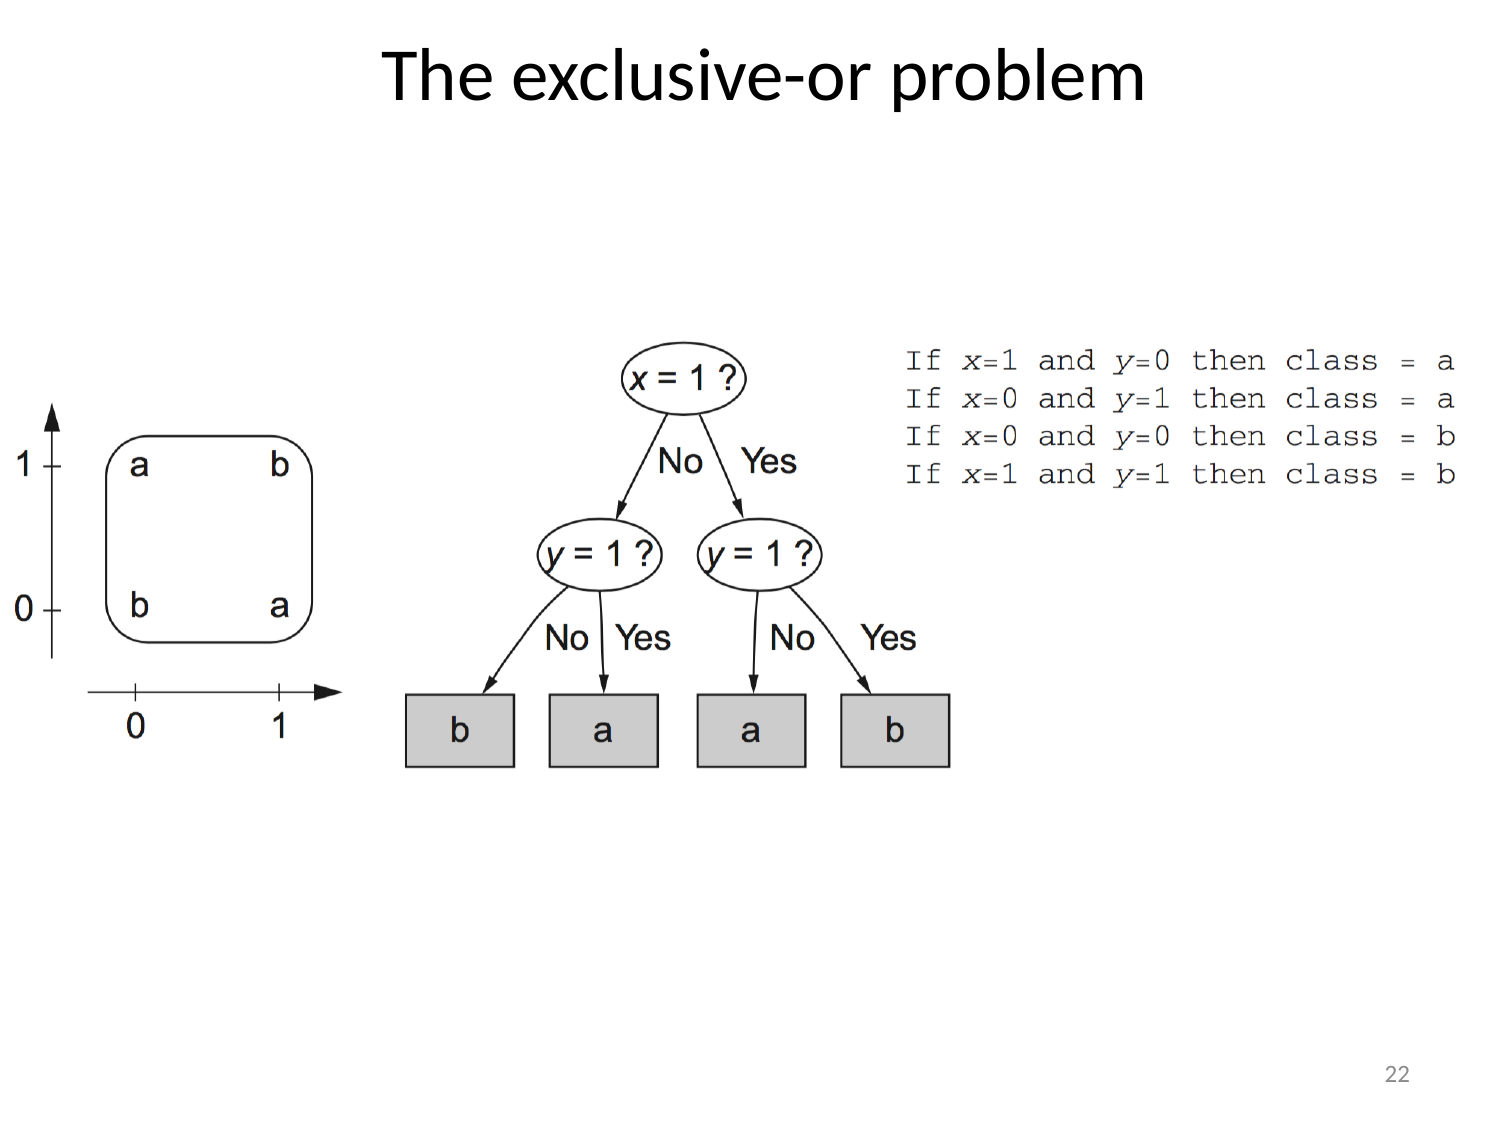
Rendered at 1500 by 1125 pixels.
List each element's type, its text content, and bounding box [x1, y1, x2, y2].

picture [0, 295, 1464, 814]
slide_number 22 [1074, 1042, 1425, 1103]
title The exclusive-or problem [145, 0, 1384, 151]
